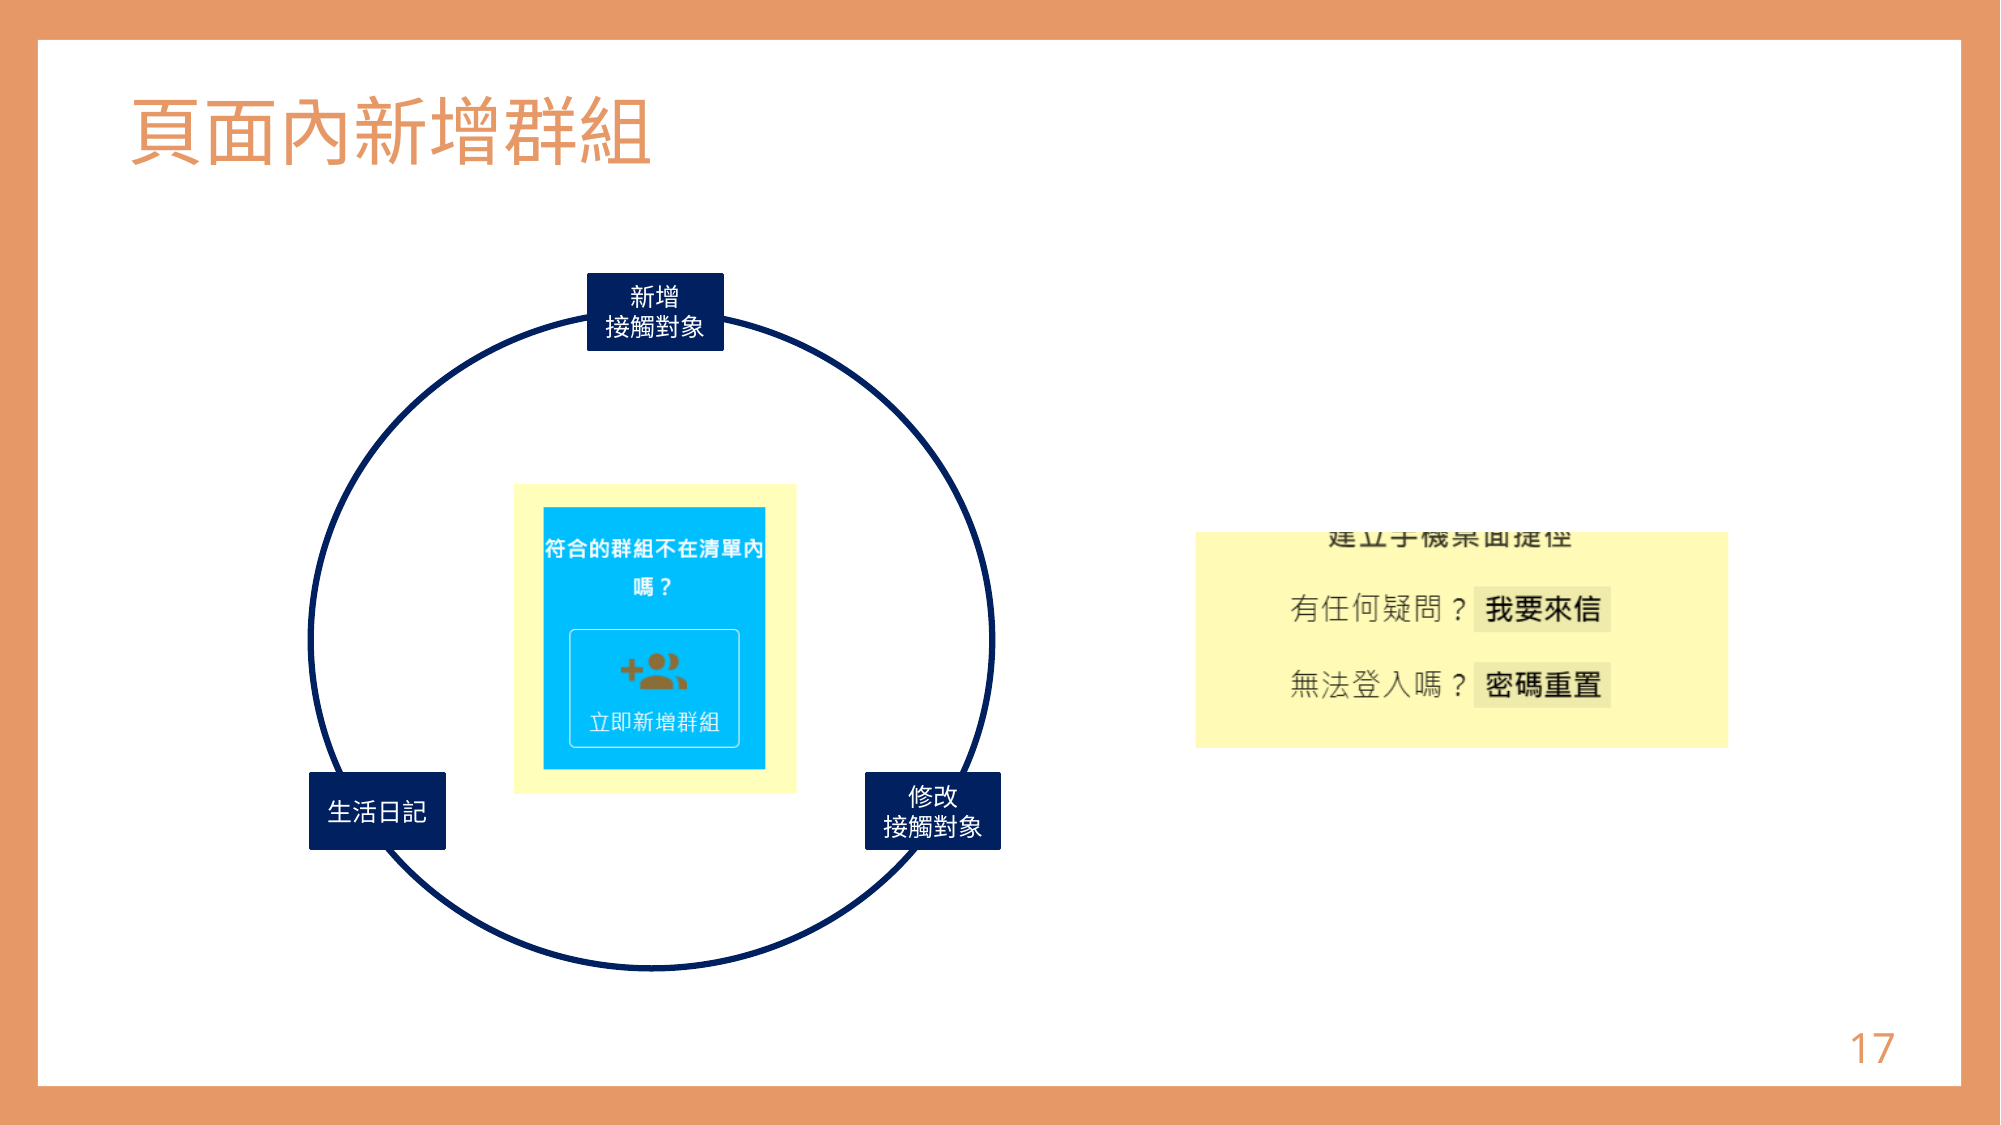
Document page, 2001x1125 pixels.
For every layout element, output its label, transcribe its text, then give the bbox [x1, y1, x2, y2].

title 頁面內新增群組 [113, 76, 1887, 194]
picture [1195, 531, 1729, 748]
text_box 新增 接觸對象 [587, 273, 724, 351]
text_box 生活日記 [309, 772, 446, 850]
slide_number 17 [1631, 1020, 1912, 1081]
picture [513, 484, 797, 794]
text_box [309, 315, 994, 970]
text_box 修改 接觸對象 [865, 772, 1001, 850]
